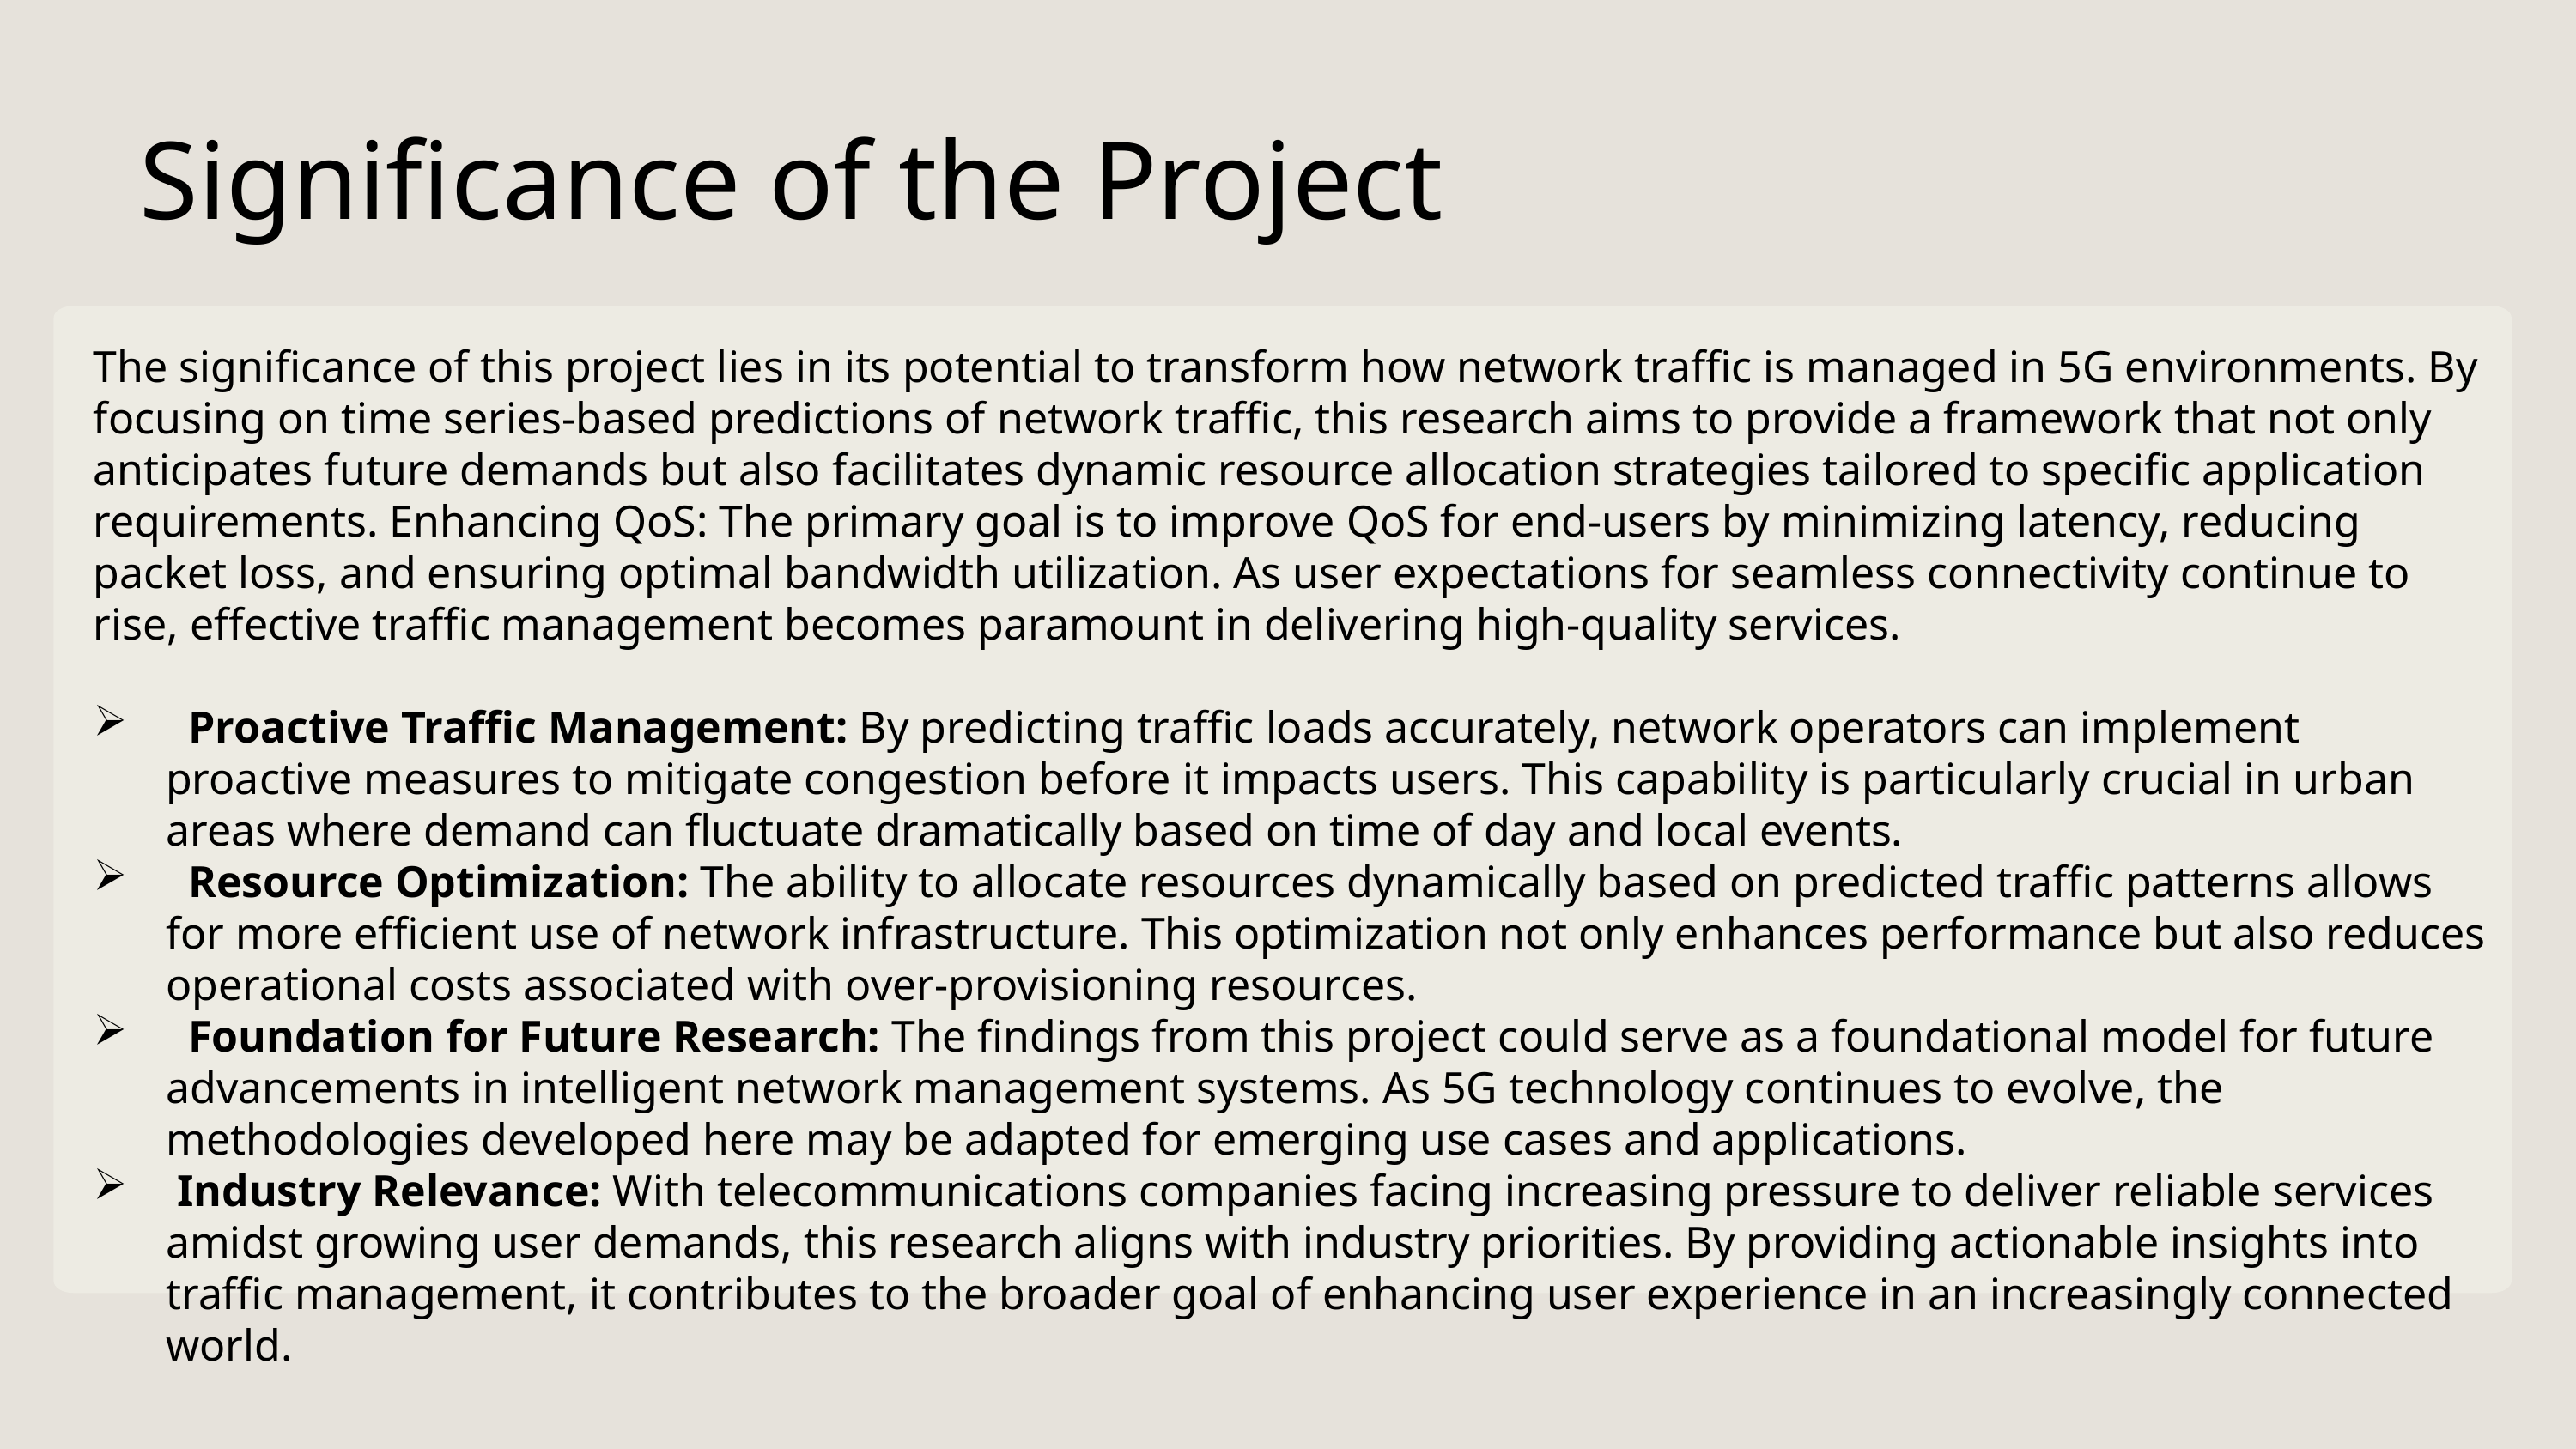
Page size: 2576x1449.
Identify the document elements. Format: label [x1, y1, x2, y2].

text_box [93, 339, 2494, 1276]
text_box [0, 0, 2576, 1449]
